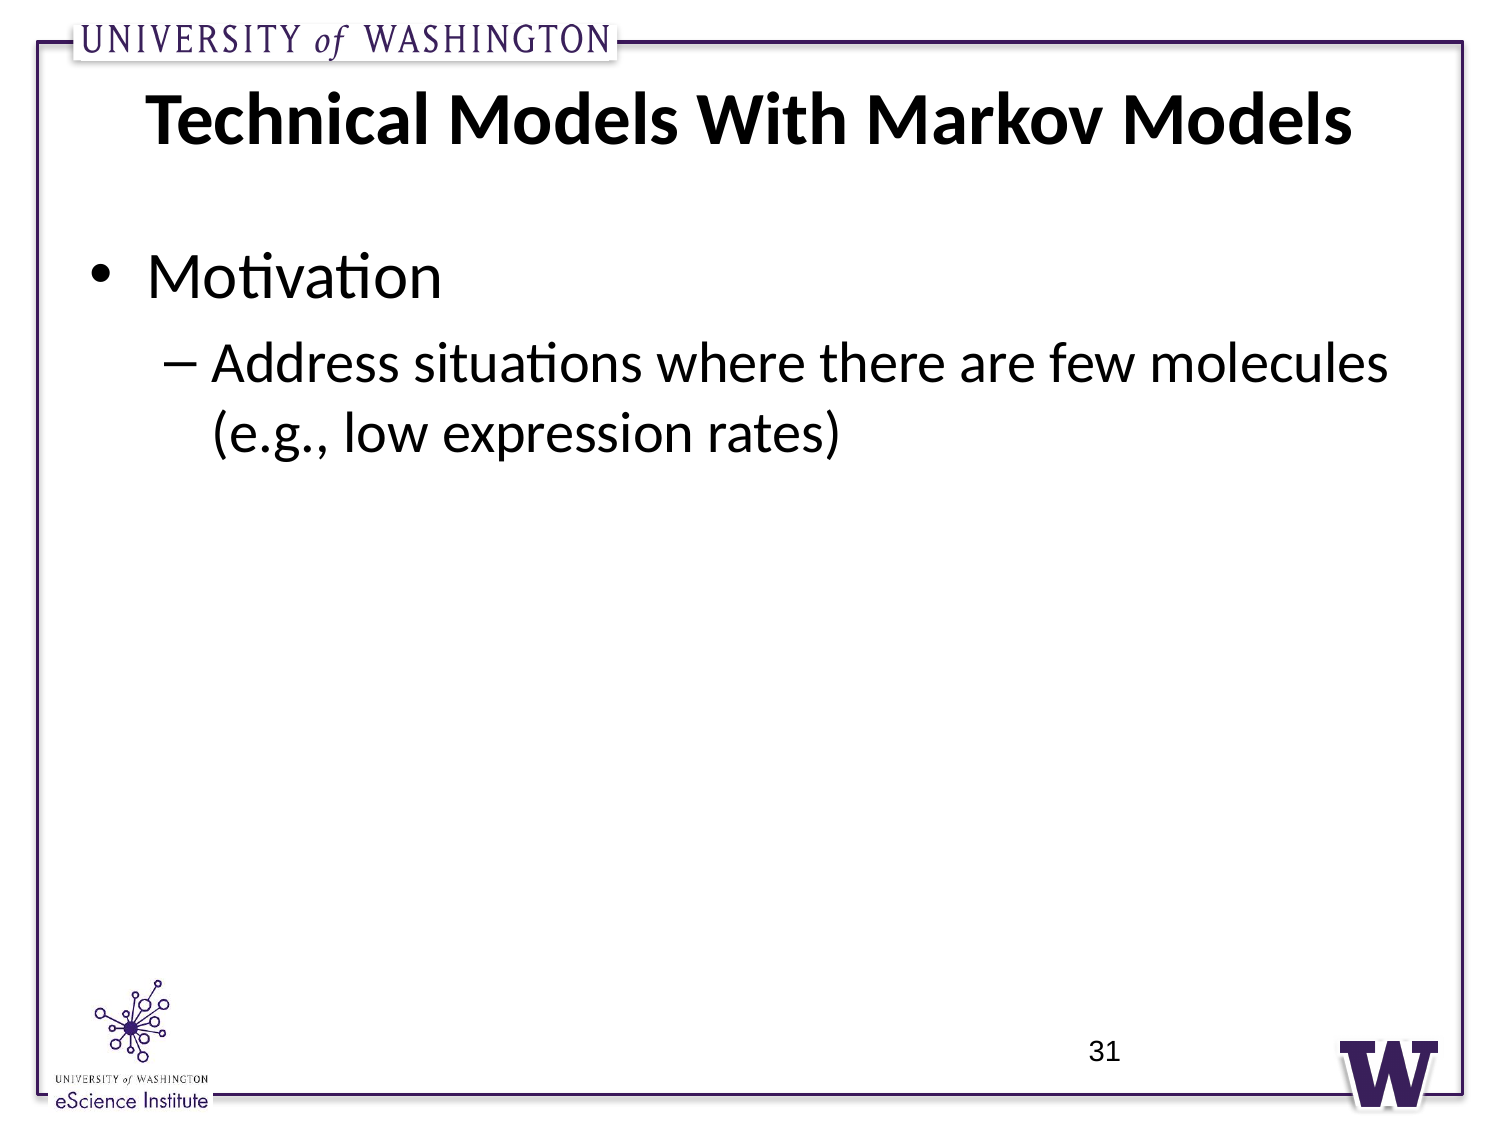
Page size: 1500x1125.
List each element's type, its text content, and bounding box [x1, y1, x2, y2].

slide_number 31 [1073, 1025, 1300, 1085]
picture [48, 978, 213, 1113]
title Technical Models With Markov Models [75, 62, 1425, 200]
list Motivation Address situations where there are few molecules (e.g., low expression rates) [75, 224, 1425, 975]
picture [81, 24, 609, 61]
picture [1340, 1041, 1438, 1107]
